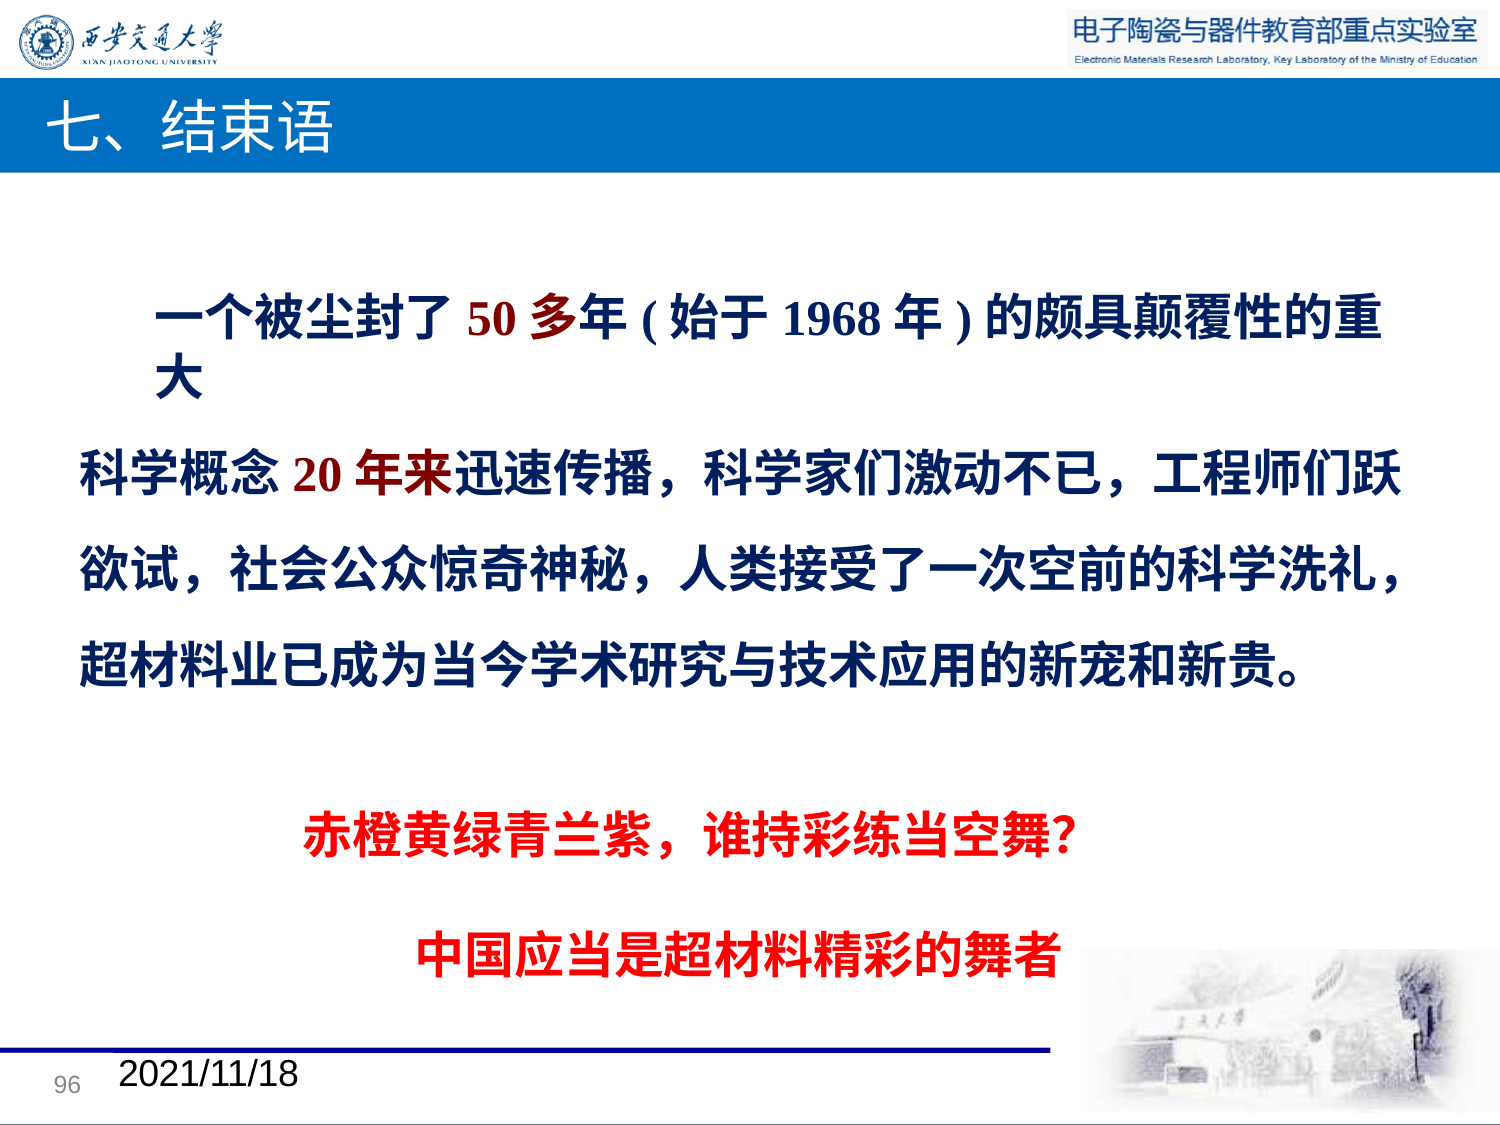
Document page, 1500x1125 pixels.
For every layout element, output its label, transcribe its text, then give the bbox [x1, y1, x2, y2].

picture [1067, 9, 1488, 69]
picture [1081, 949, 1500, 1113]
text_box 96 [51, 1066, 84, 1099]
picture [19, 14, 222, 70]
text_box 2021/11/18 [115, 1047, 305, 1095]
title 七、结束语 [42, 87, 338, 278]
text_box 一个被尘封了50多年(始于1968年)的颇具颠覆性的重大 科学概念20年来迅速传播，科学家们激动不已，工程师们跃 欲试，社会公众惊奇神秘，人类接受了一次空前的科学洗礼， 超材料业已成为当今学术研究与技术应用的新宠和新贵。 赤橙黄绿青兰紫，谁持彩练当空舞？ 中国应当是超材料精彩的舞者 [77, 282, 1433, 984]
